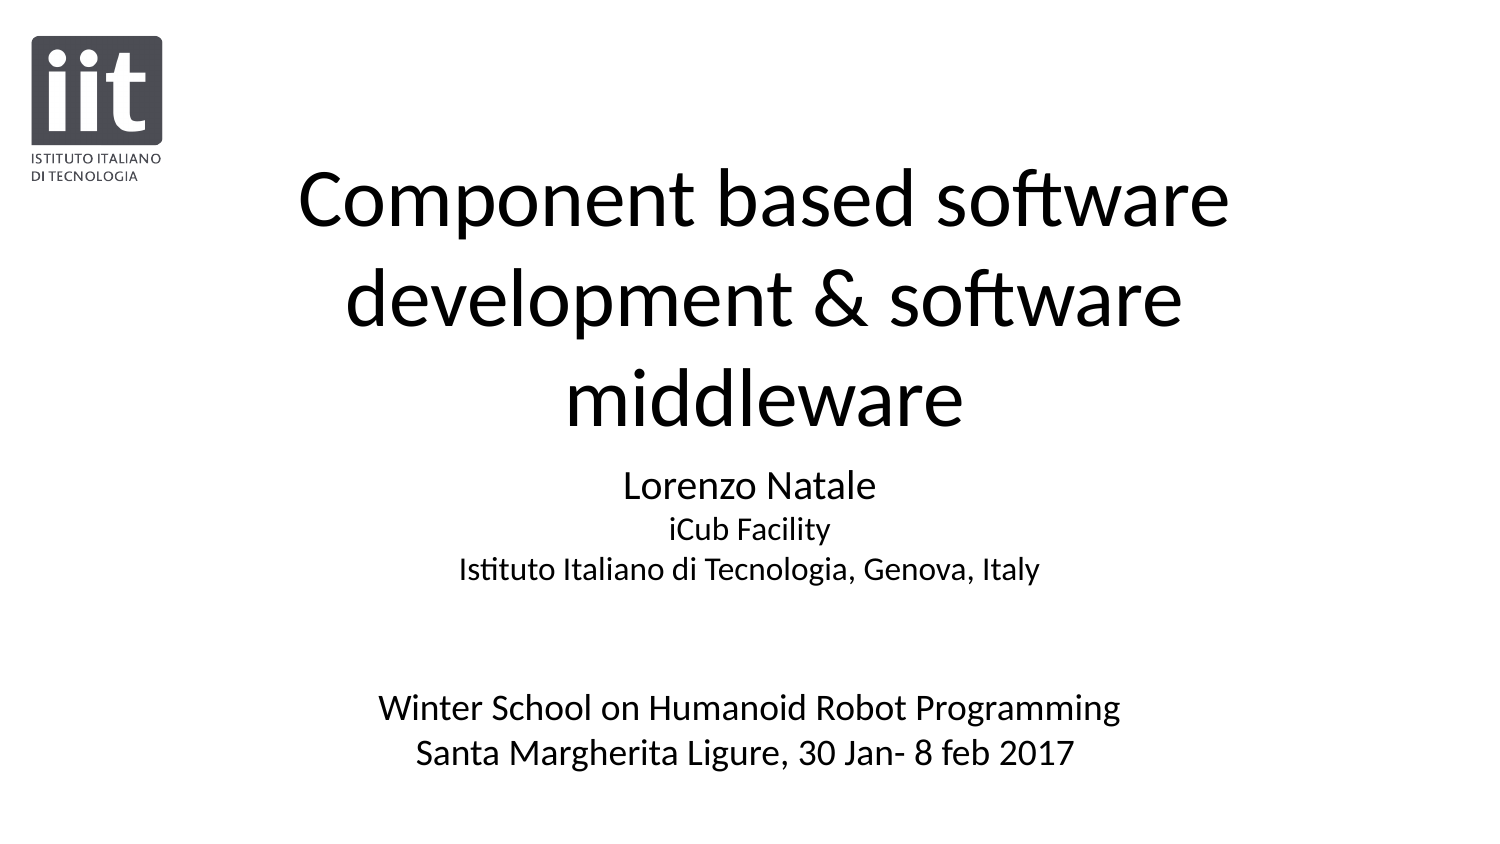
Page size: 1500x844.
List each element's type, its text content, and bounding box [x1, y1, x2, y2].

text_box Winter School on Humanoid Robot Programming Santa Margherita Ligure, 30 Jan- 8 feb 2017 [0, 675, 1500, 781]
title Component based software development & software middleware [127, 135, 1403, 317]
subtitle Lorenzo Natale iCub Facility Istituto Italiano di Tecnologia, Genova, Italy [225, 450, 1275, 666]
picture [22, 24, 171, 191]
